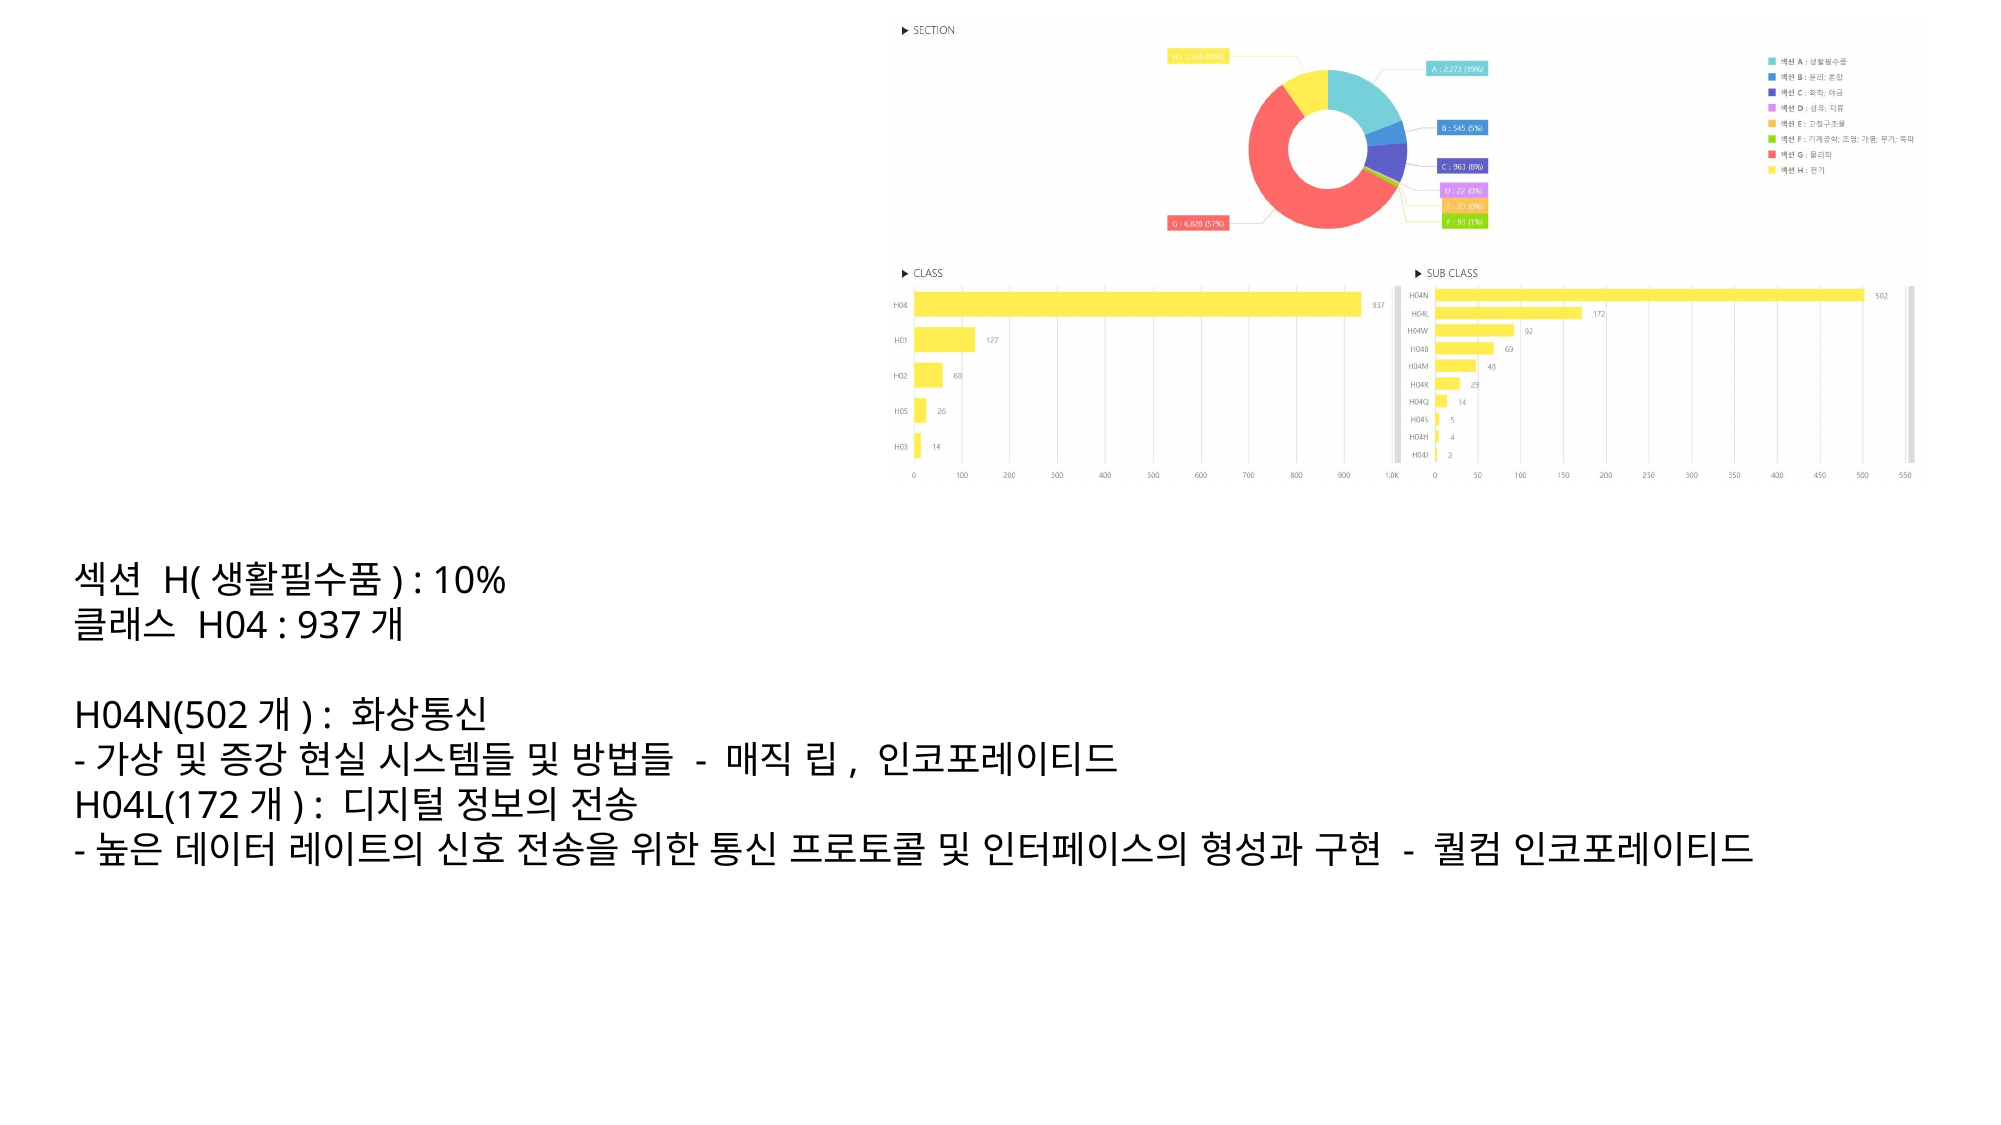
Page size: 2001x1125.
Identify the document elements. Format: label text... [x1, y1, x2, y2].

picture [887, 17, 1926, 485]
text_box 섹션 H(생활필수품) : 10% 클래스 H04 : 937개 H04N(502개) : 화상통신 -가상 및 증강 현실 시스템들 및 방법들 - 매직 립, 인코포레이티드 H04L(172개) : 디지털 정보의 전송 -높은 데이터 레이트의 신호 전송을 위한 통신 프로토콜 및 인터페이스의 형성과 구현 - 퀄컴 인코포레이티드 [59, 548, 1926, 879]
